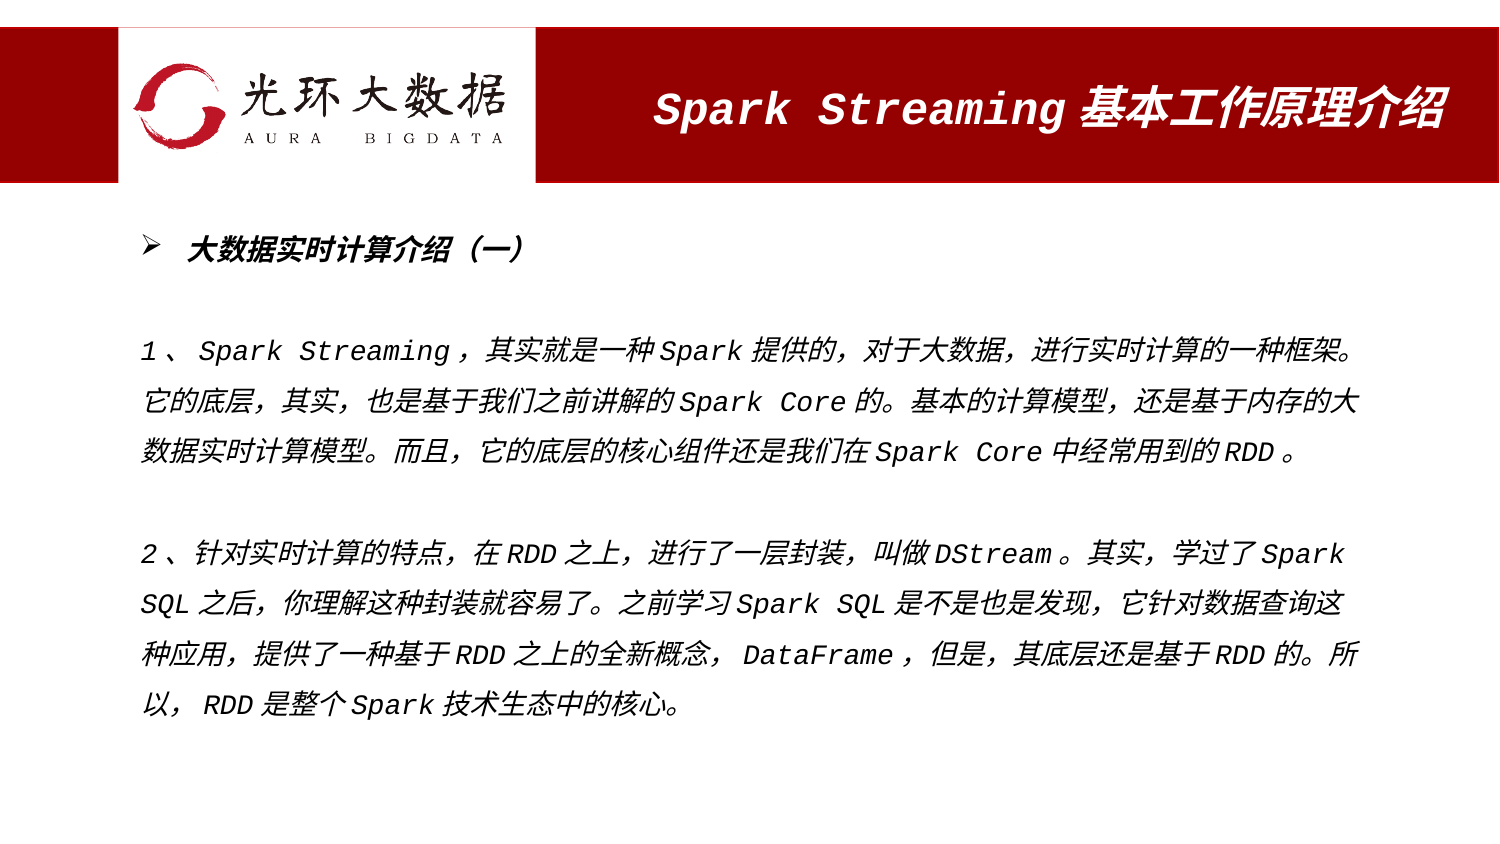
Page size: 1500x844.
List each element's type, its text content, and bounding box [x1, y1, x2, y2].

text_box 大数据实时计算介绍（一） [125, 223, 989, 274]
text_box 1、Spark Streaming，其实就是一种Spark提供的，对于大数据，进行实时计算的一种框架。它的底层，其实，也是基于我们之前讲解的Spark Core的。基本的计算模型，还是基于内存的大数据实时计算模型。而且，它的底层的核心组件还是我们在Spark Core中经常用到的RDD。 2、针对实时计算的特点，在RDD之上，进行了一层封装，叫做DStream。其实，学过了Spark SQL之后，你理解这种封装就容易了。之前学习Spark SQL是不是也是发现，它针对数据查询这种应用，提供了一种基于RDD之上的全新概念，DataFrame，但是，其底层还是基于RDD的。所以，RDD是整个Spark技术生态中的核心。 [125, 308, 1376, 728]
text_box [0, 27, 1499, 186]
